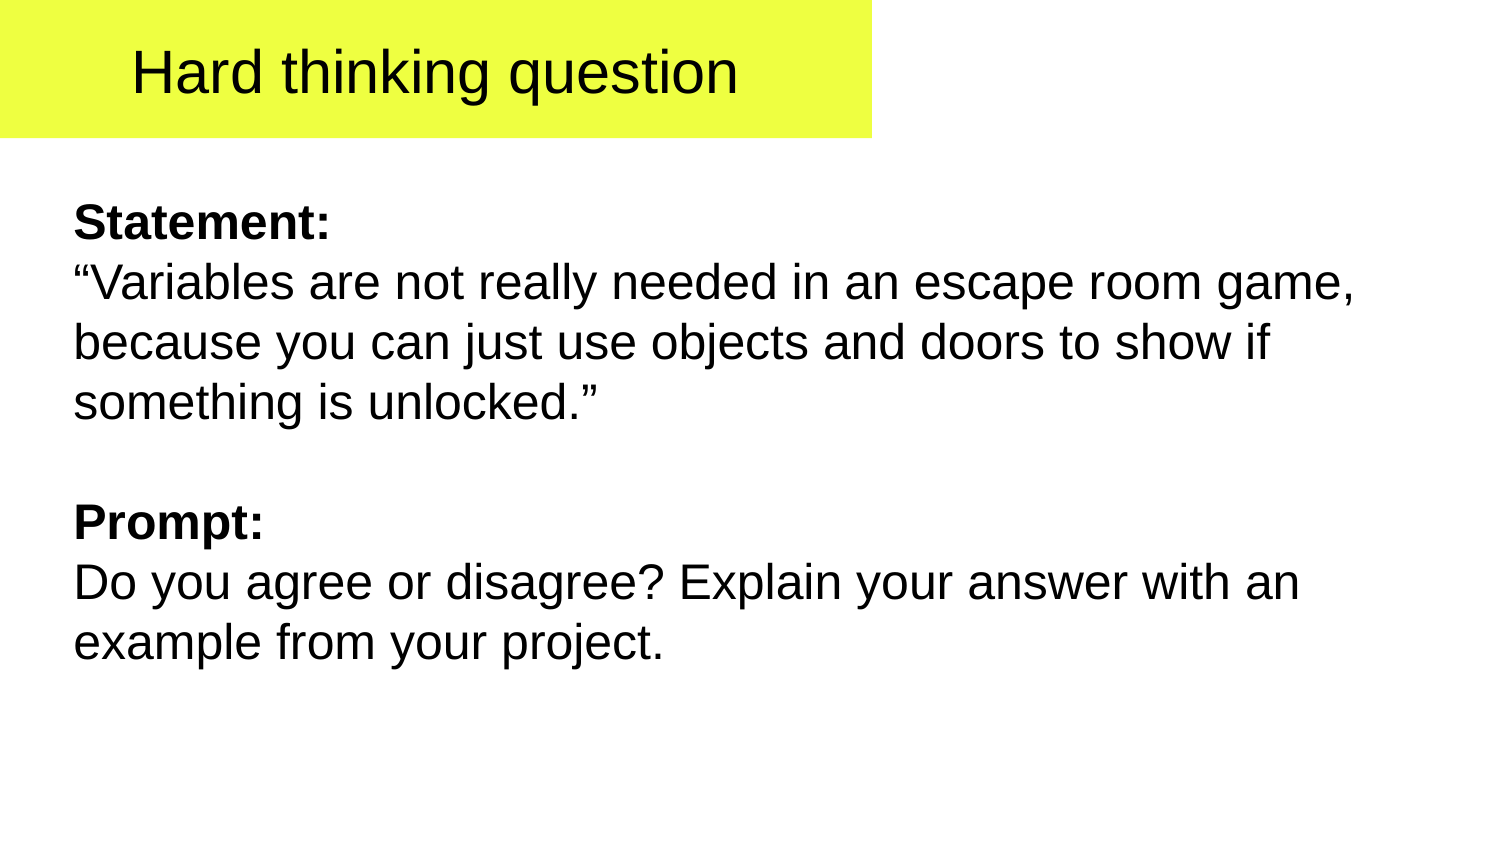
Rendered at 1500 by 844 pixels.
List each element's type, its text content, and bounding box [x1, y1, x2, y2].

text_box Statement: “Variables are not really needed in an escape room game, because you can just use objects and doors to show if something is unlocked.” Prompt: Do you agree or disagree? Explain your answer with an example from your project. [58, 174, 1449, 685]
title Hard thinking question [0, 0, 872, 139]
